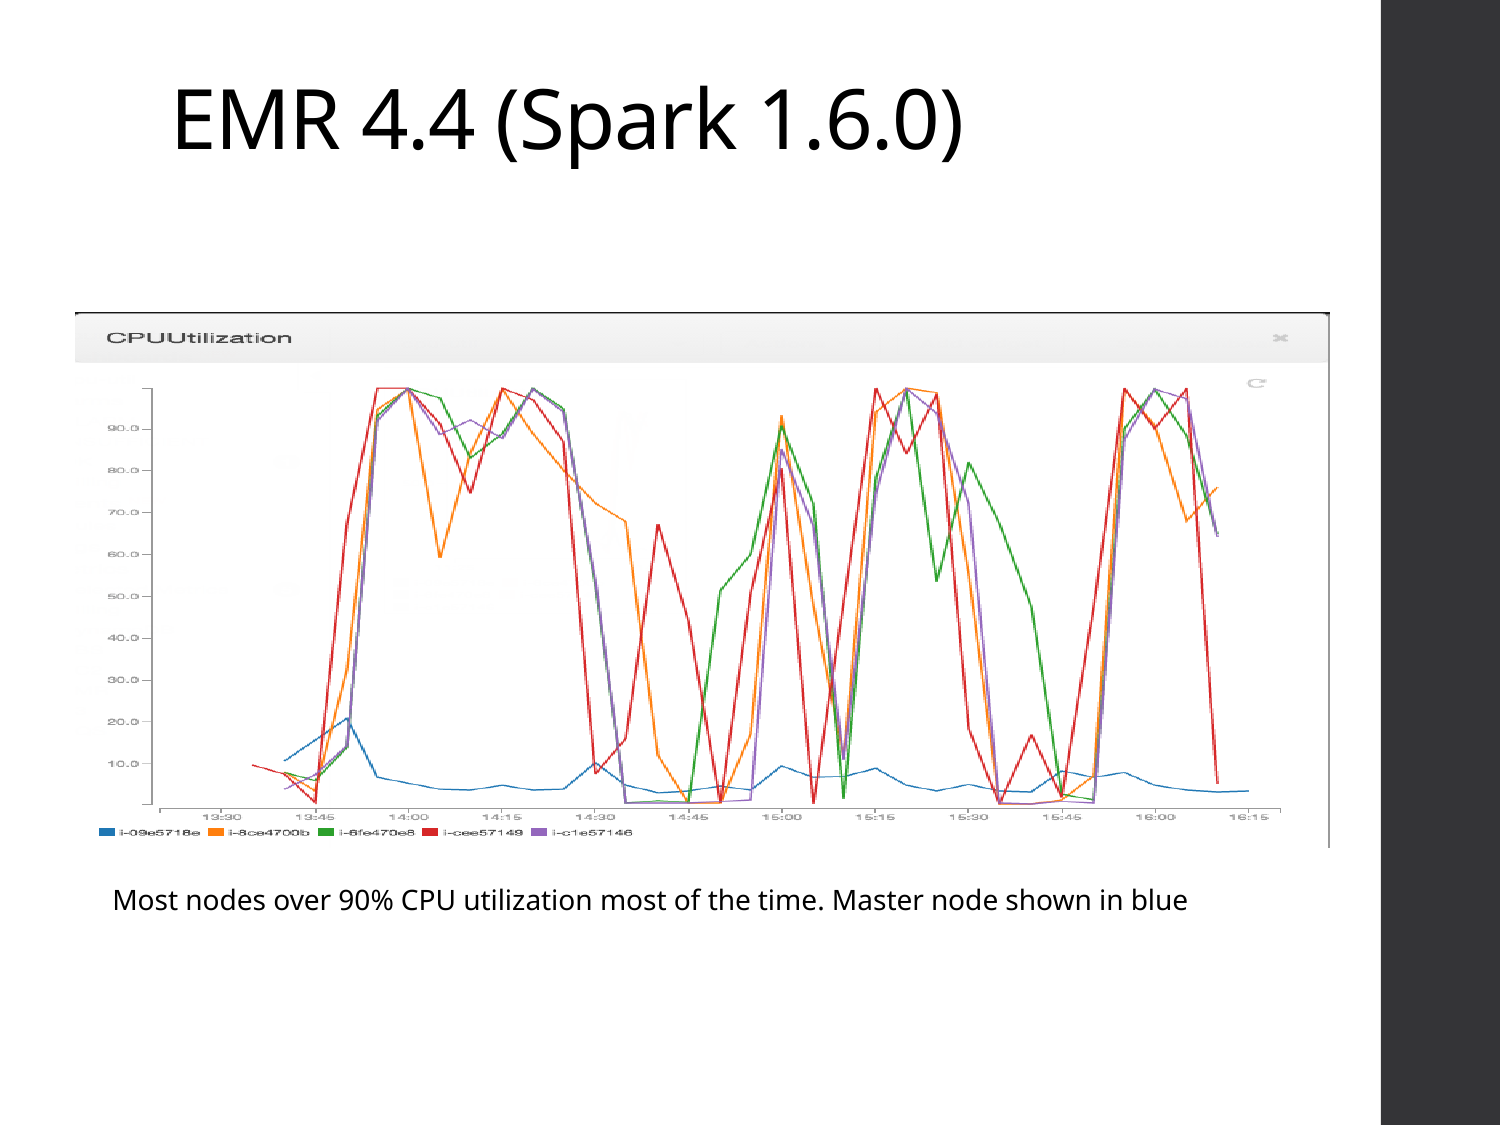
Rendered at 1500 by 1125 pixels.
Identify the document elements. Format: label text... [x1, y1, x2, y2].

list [74, 312, 1331, 849]
text_box Most nodes over 90% CPU utilization most of the time. Master node shown in blue [97, 875, 1205, 924]
text_box EMR 4.4 (Spark 1.6.0) [155, 60, 1348, 175]
